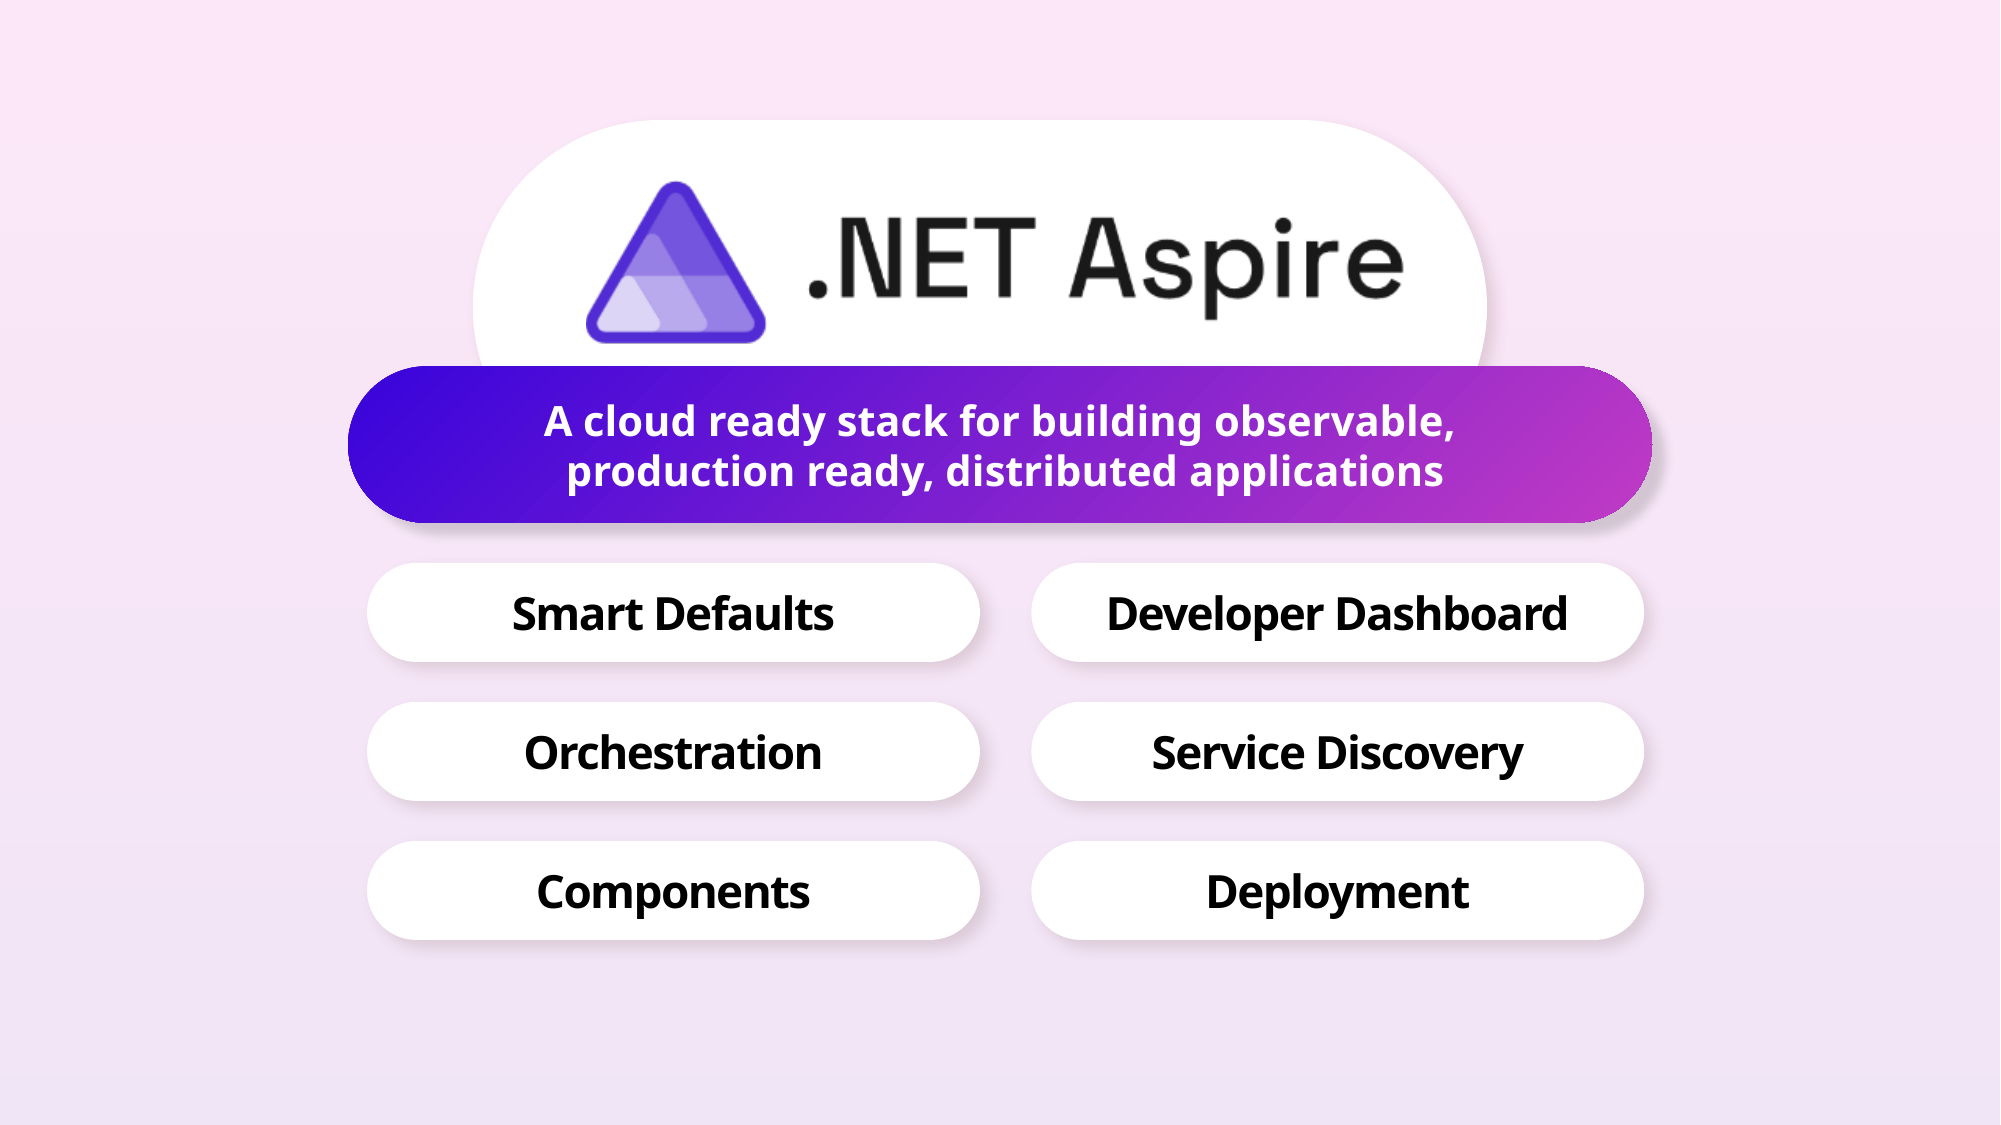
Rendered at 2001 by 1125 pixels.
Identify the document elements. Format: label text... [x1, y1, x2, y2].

text_box Developer Dashboard [1031, 562, 1645, 662]
text_box Components [367, 840, 980, 940]
text_box [472, 120, 1411, 366]
text_box Deployment [1031, 840, 1645, 940]
text_box Smart Defaults [367, 562, 980, 662]
text_box [1477, 246, 1488, 366]
text_box Service Discovery [1031, 701, 1645, 801]
text_box Orchestration [367, 701, 980, 801]
text_box A cloud ready stack for building observable, production ready, distributed applications [348, 366, 1653, 523]
picture [585, 156, 1477, 397]
